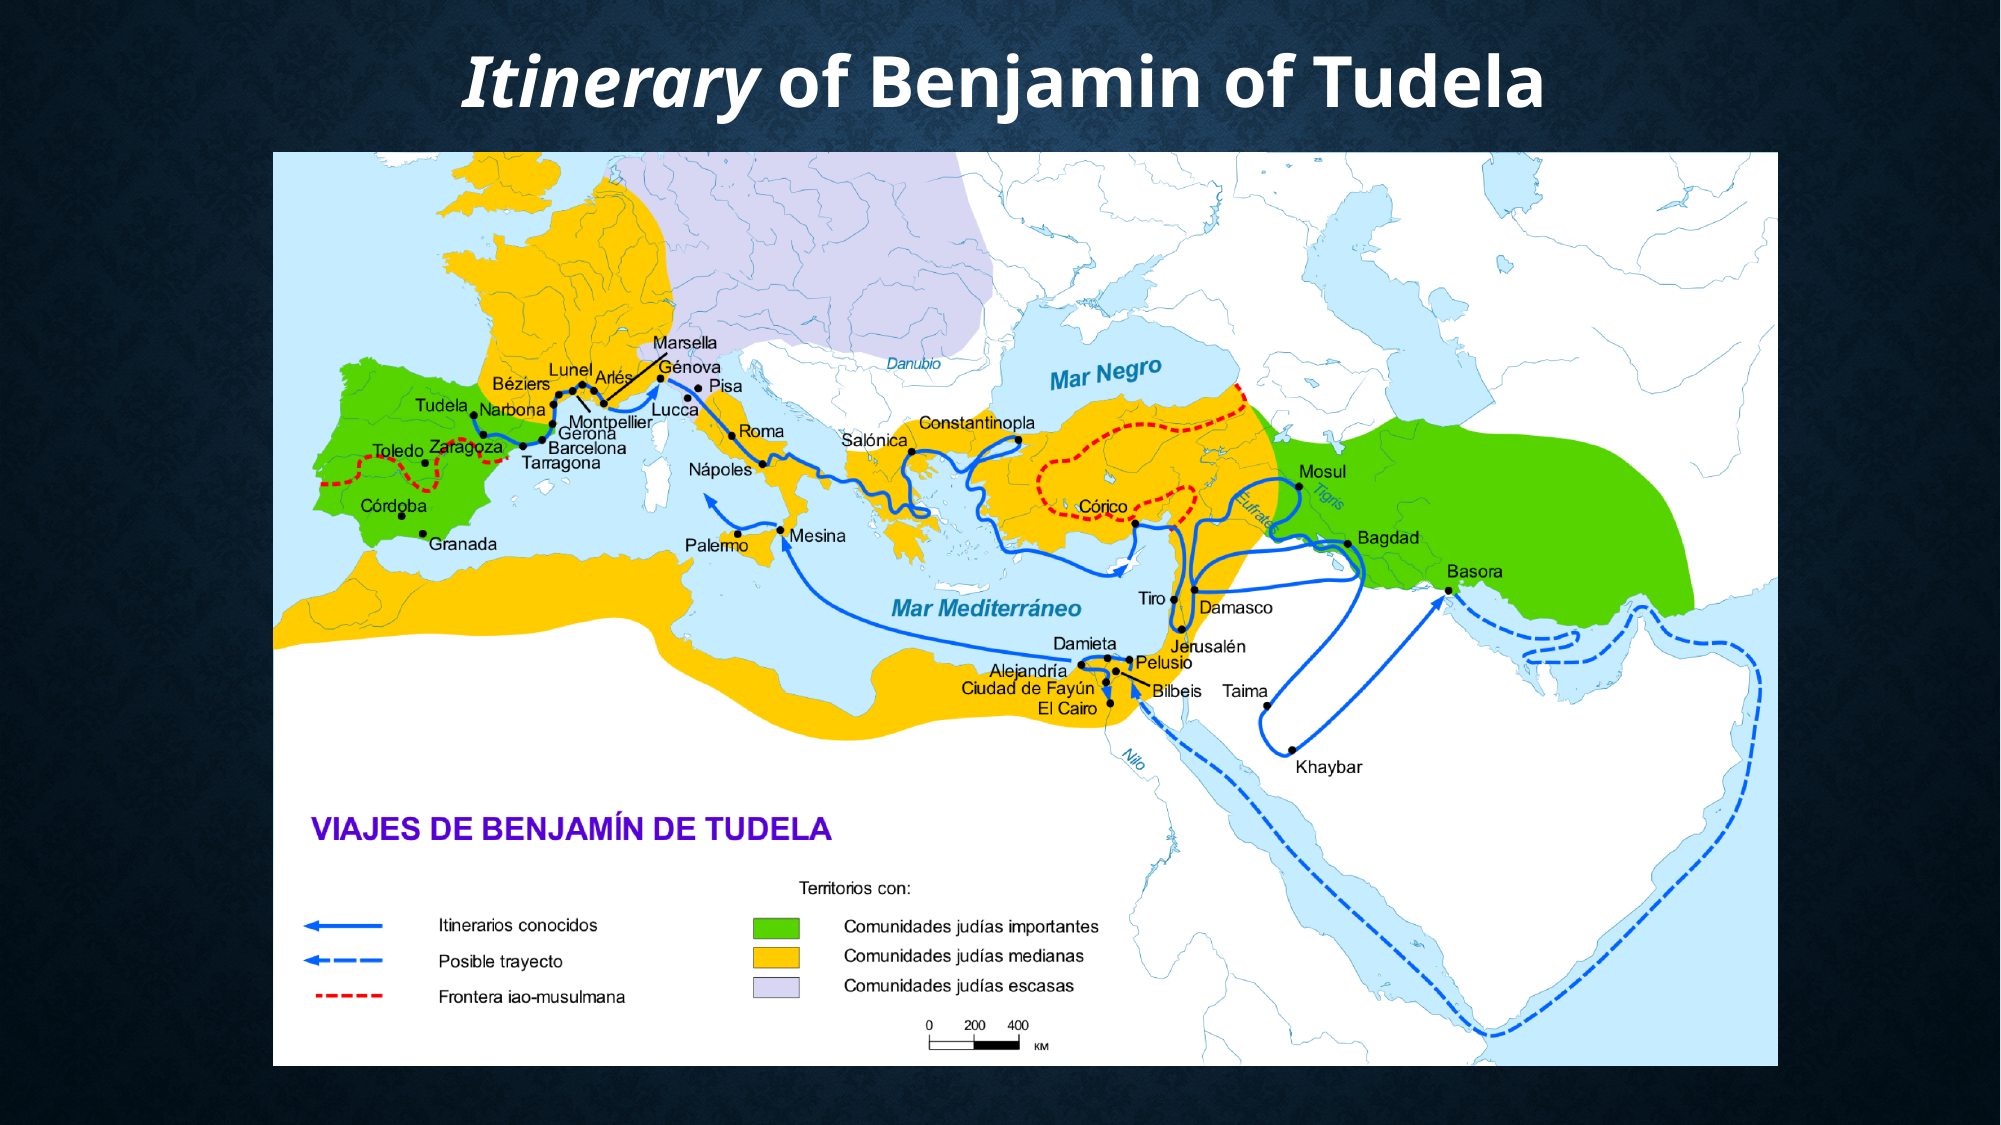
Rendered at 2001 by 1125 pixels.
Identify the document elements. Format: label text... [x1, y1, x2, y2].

picture [273, 151, 1779, 1066]
text_box Itinerary of Benjamin of Tudela [407, 30, 1604, 151]
